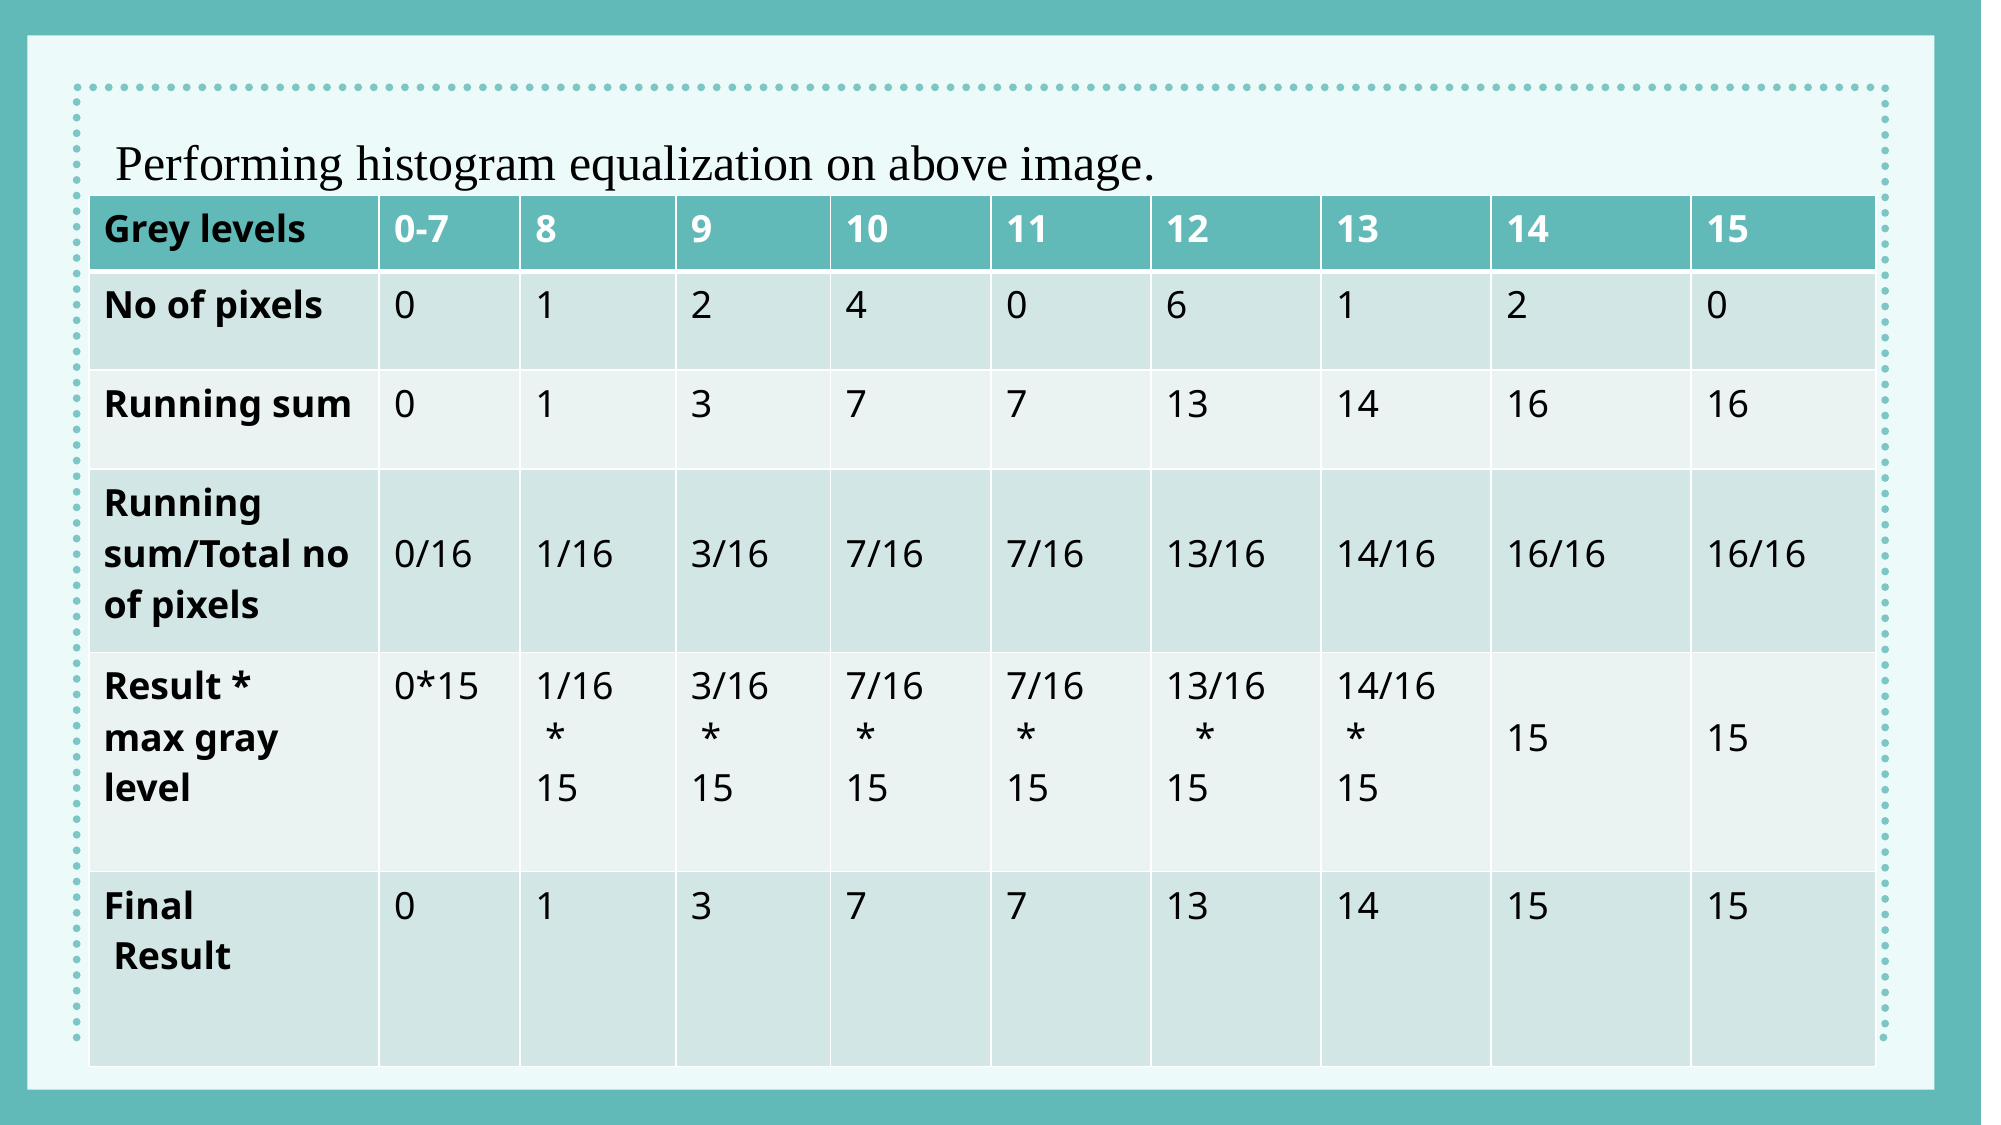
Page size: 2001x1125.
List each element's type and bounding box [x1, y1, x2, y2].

text_box [0, 0, 1981, 1125]
